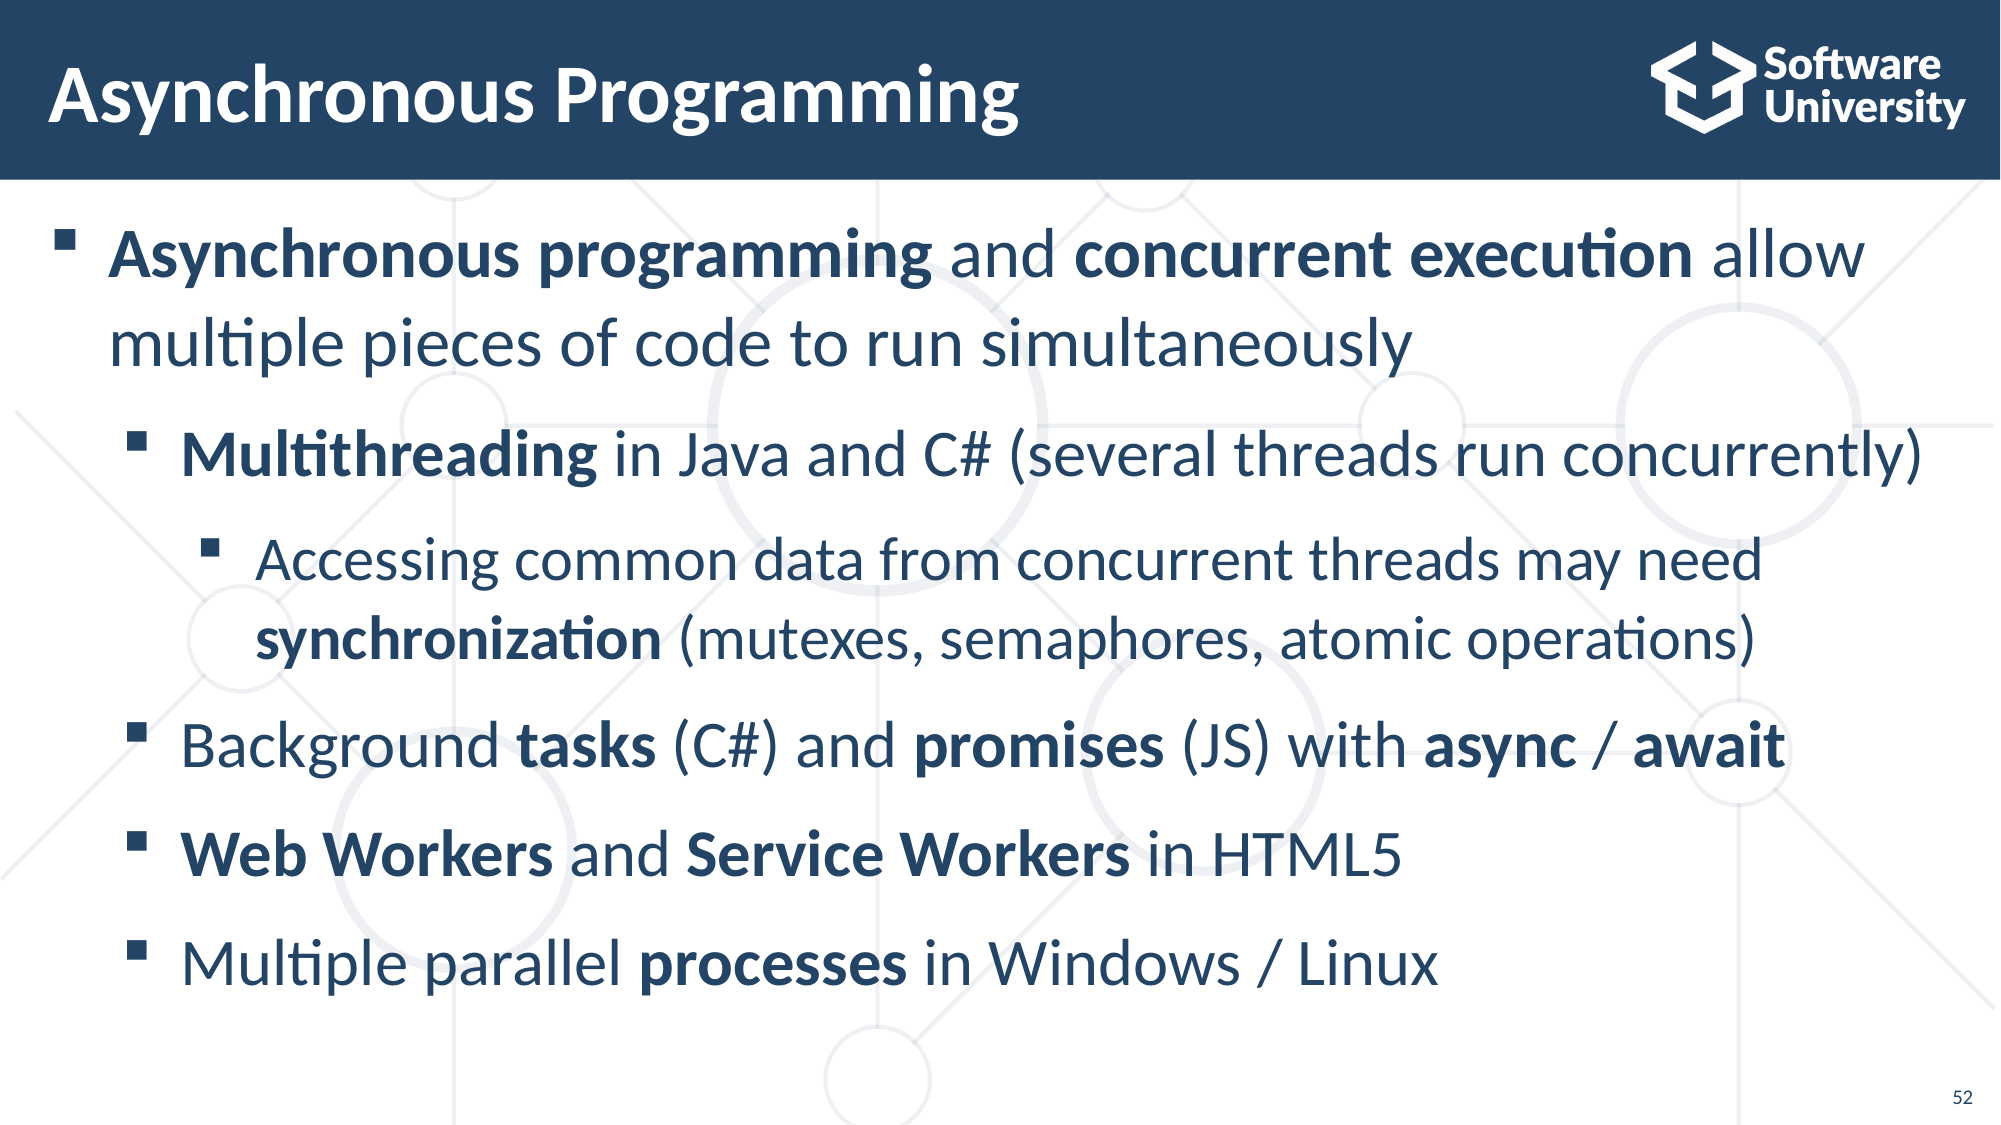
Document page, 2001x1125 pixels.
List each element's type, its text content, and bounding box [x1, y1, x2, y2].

slide_number 52 [1893, 1067, 1989, 1117]
picture [1651, 41, 1966, 134]
list Asynchronous programming and concurrent execution allow multiple pieces of code to run simultaneously Multithreading in Java and C# (several threads run concurrently) Accessing common data from concurrent threads may need synchronization (mutexes, semaphores, atomic operations) Background tasks (C#) and promises (JS) with async / await Web Workers and Service Workers in HTML5 Multiple parallel processes in Windows / Linux [31, 196, 1970, 1104]
title Asynchronous Programming [31, 16, 1625, 162]
